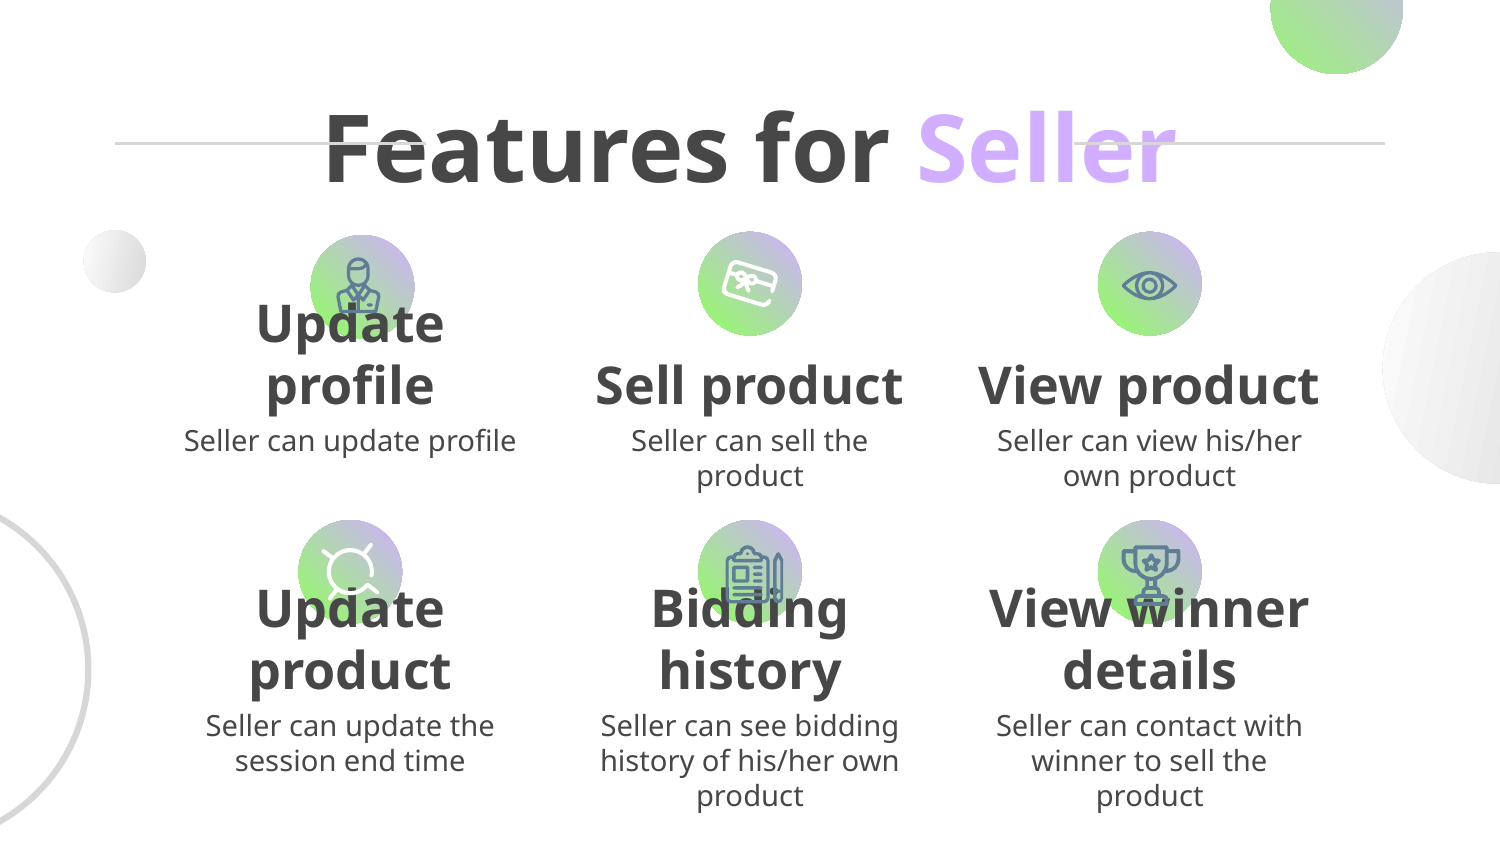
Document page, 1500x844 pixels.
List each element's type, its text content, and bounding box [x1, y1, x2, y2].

text_box [721, 260, 778, 307]
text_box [725, 544, 784, 604]
title Update product [162, 620, 538, 692]
subtitle Seller can view his/her own product [962, 407, 1338, 503]
title View winner details [962, 620, 1338, 692]
subtitle Seller can see bidding history of his/her own product [562, 692, 938, 787]
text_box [1121, 270, 1178, 301]
subtitle Seller can update profile [162, 407, 538, 503]
text_box [1098, 231, 1202, 335]
title Update profile [162, 335, 538, 407]
subtitle Seller can contact with winner to sell the product [962, 692, 1338, 787]
text_box [698, 520, 802, 620]
text_box [698, 231, 802, 335]
text_box [321, 542, 380, 601]
text_box [310, 235, 415, 335]
text_box [1098, 520, 1202, 620]
title View product [962, 335, 1338, 407]
subtitle Seller can update the session end time [162, 692, 538, 787]
title Bidding history [562, 620, 938, 692]
title Features for Seller [116, 73, 1384, 214]
subtitle Seller can sell the product [562, 407, 938, 503]
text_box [1121, 544, 1181, 607]
text_box [298, 520, 403, 620]
title Sell product [562, 335, 938, 407]
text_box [335, 257, 382, 314]
